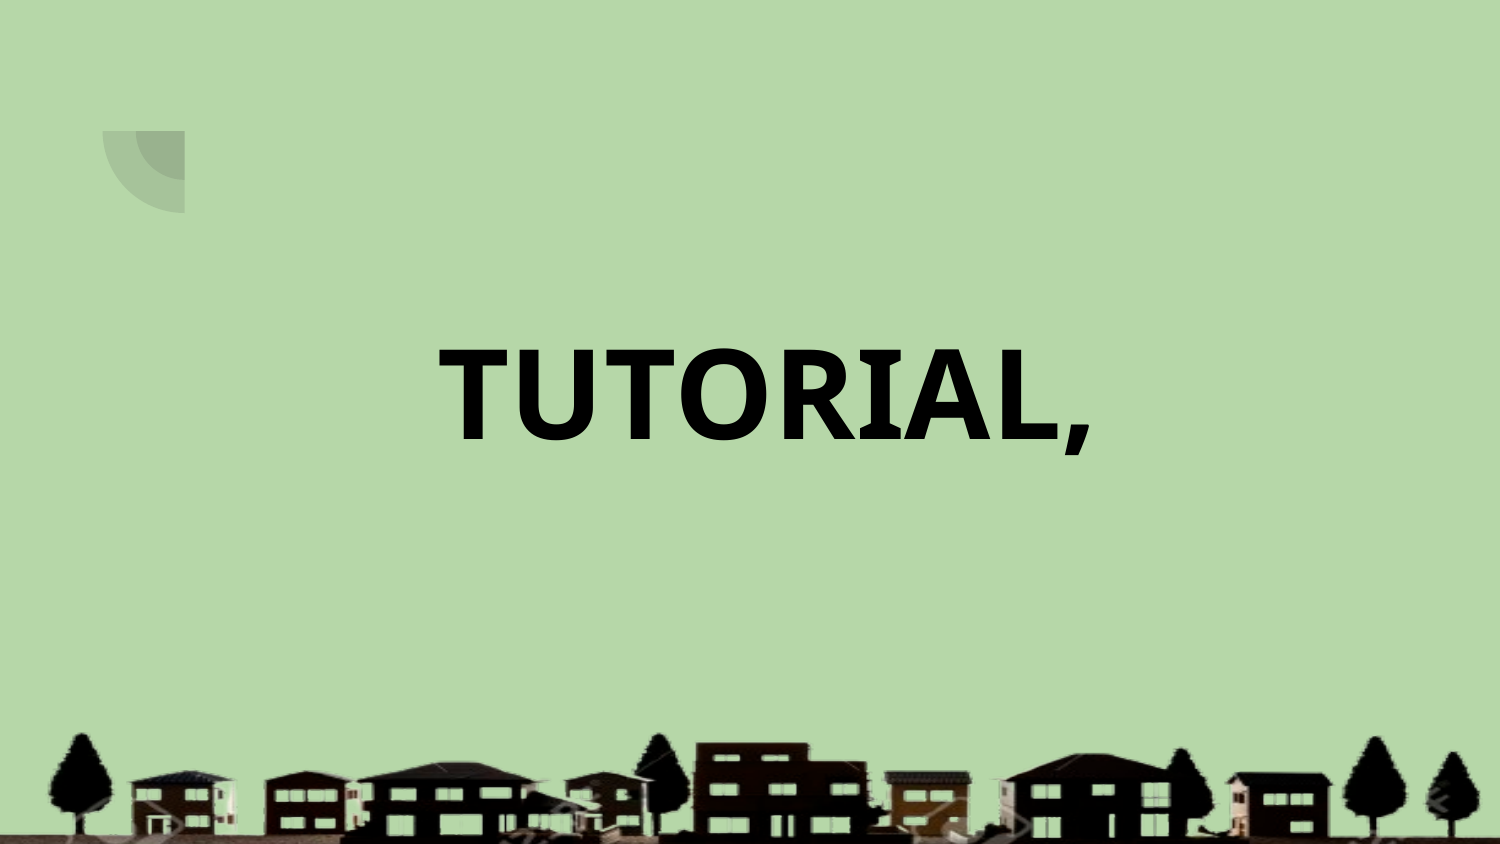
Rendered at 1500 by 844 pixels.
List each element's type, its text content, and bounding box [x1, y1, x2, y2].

title TUTORIAL, [422, 299, 1178, 455]
picture [0, 485, 1500, 844]
